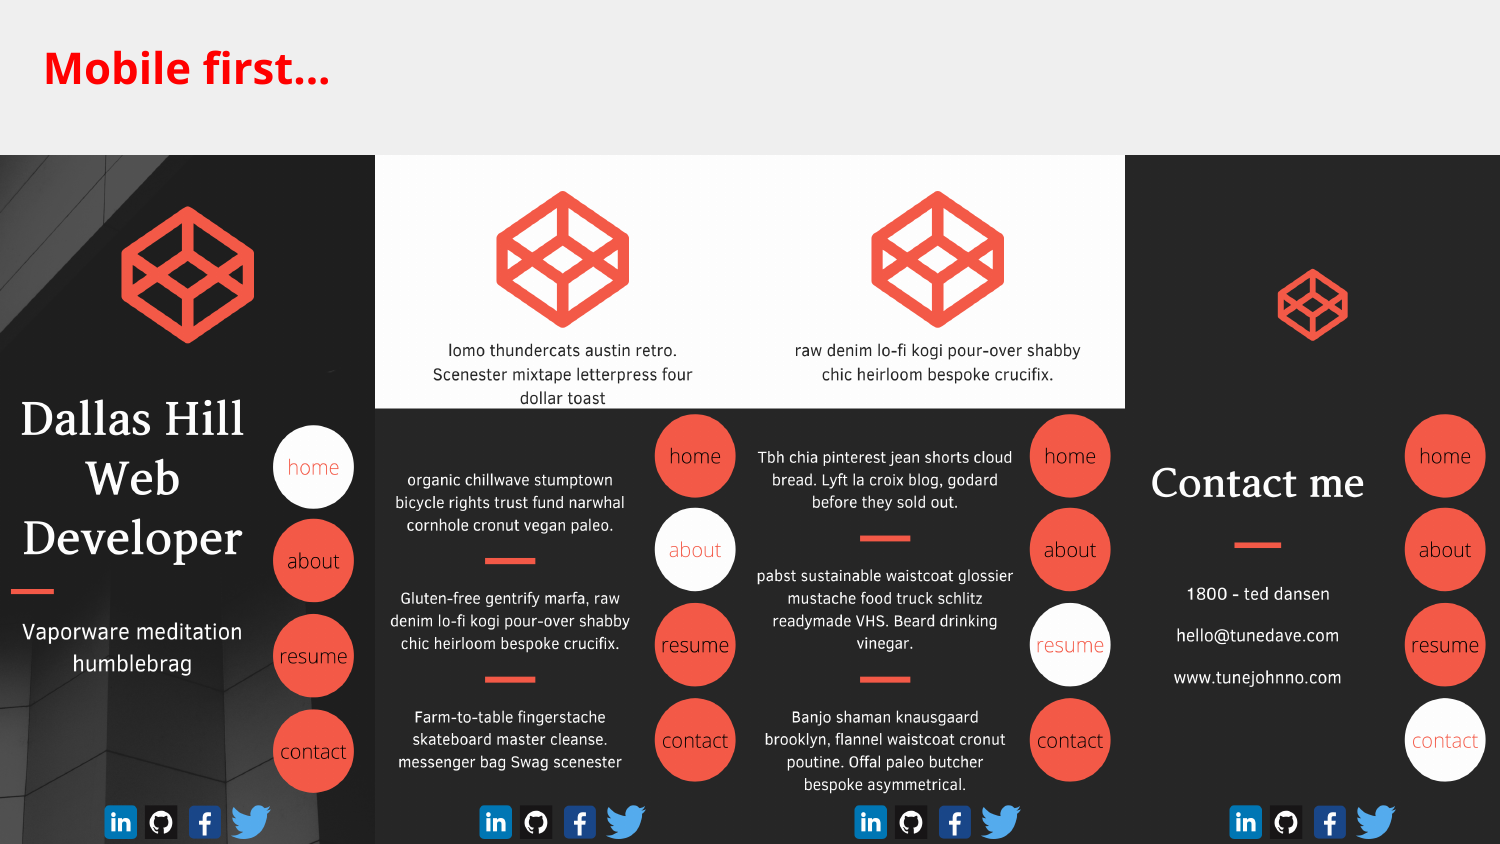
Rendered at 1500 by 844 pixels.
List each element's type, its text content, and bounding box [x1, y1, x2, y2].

list Mobile first... [27, 21, 684, 109]
picture [0, 155, 1500, 844]
